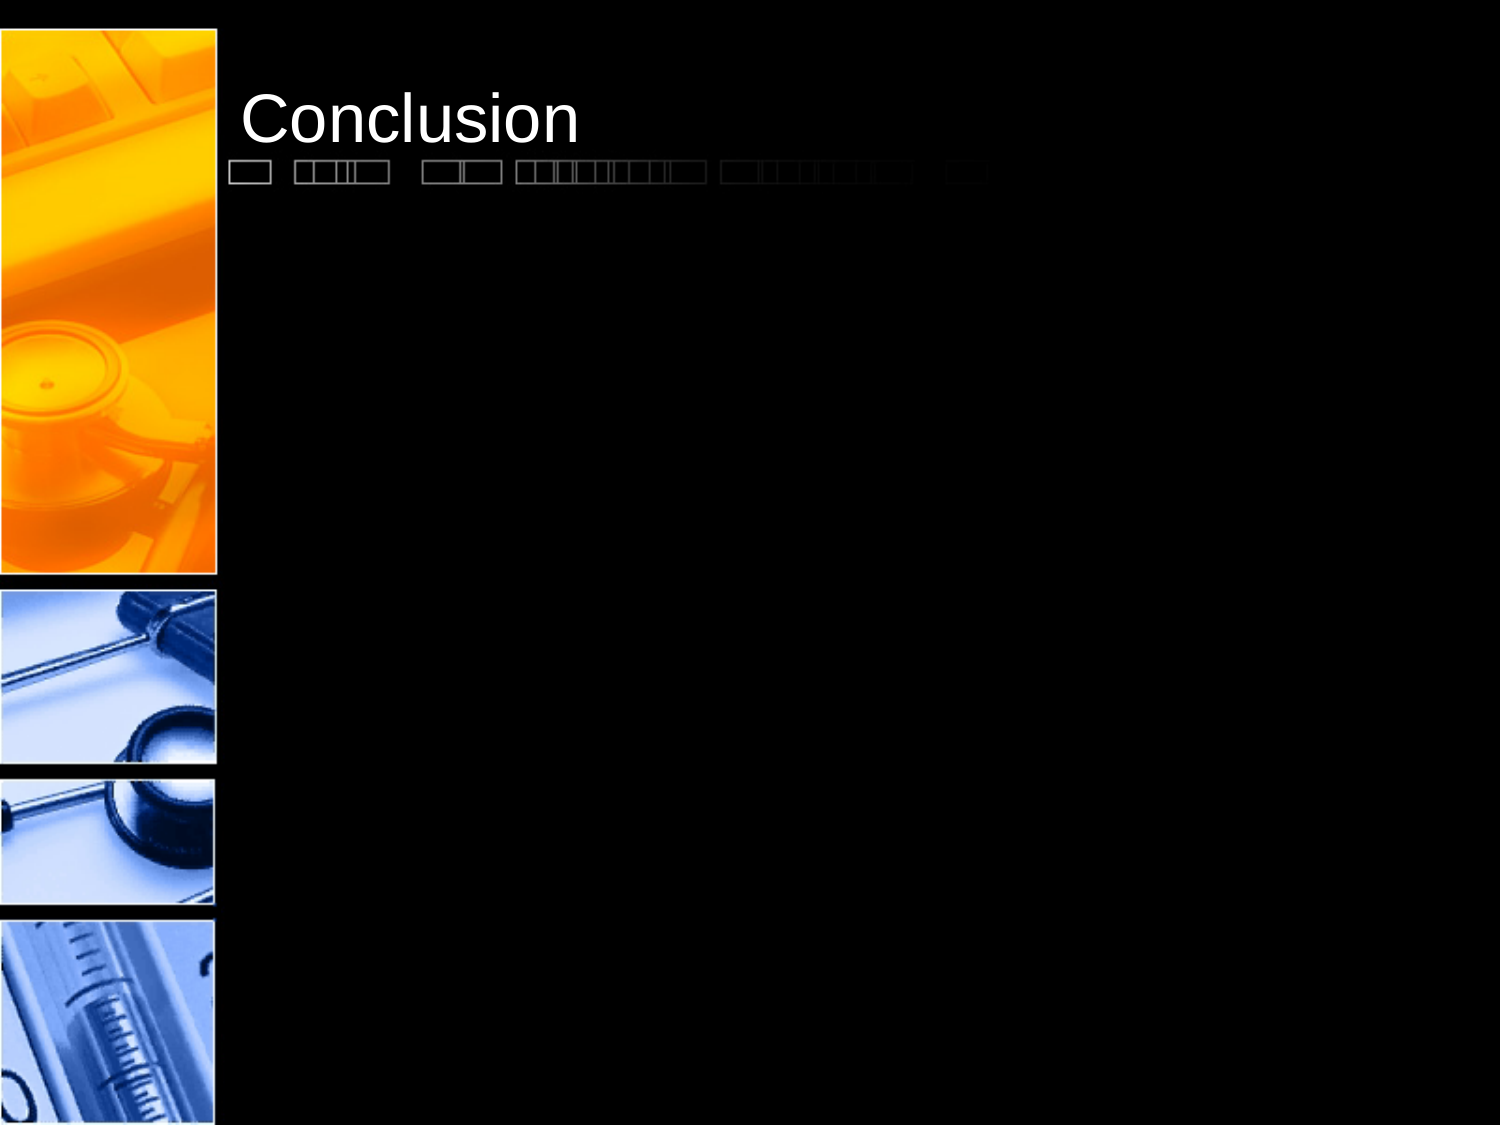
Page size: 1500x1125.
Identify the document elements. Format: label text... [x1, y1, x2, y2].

title Conclusion [225, 32, 1463, 198]
picture [0, 0, 1500, 1125]
